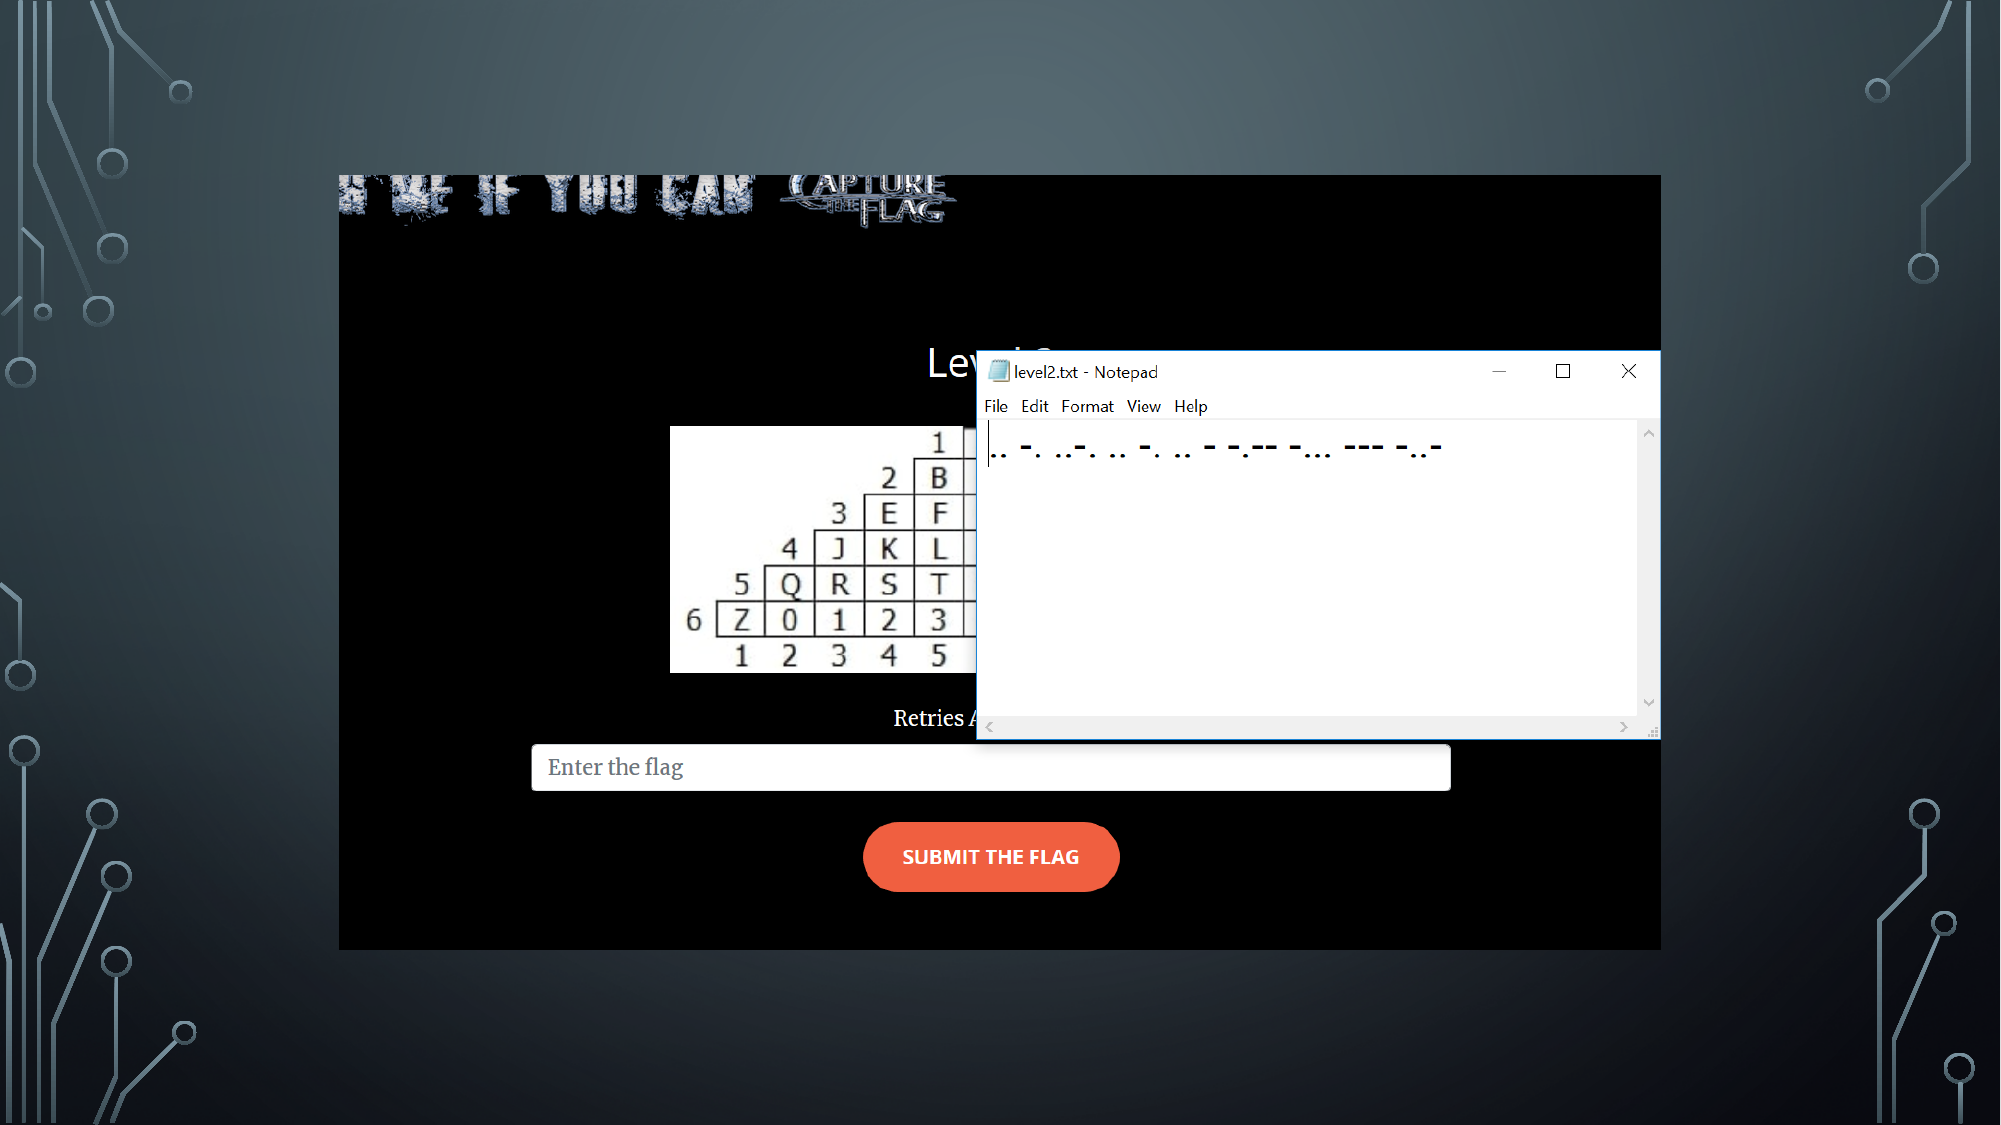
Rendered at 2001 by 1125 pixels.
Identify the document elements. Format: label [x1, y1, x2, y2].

list [338, 175, 1661, 950]
